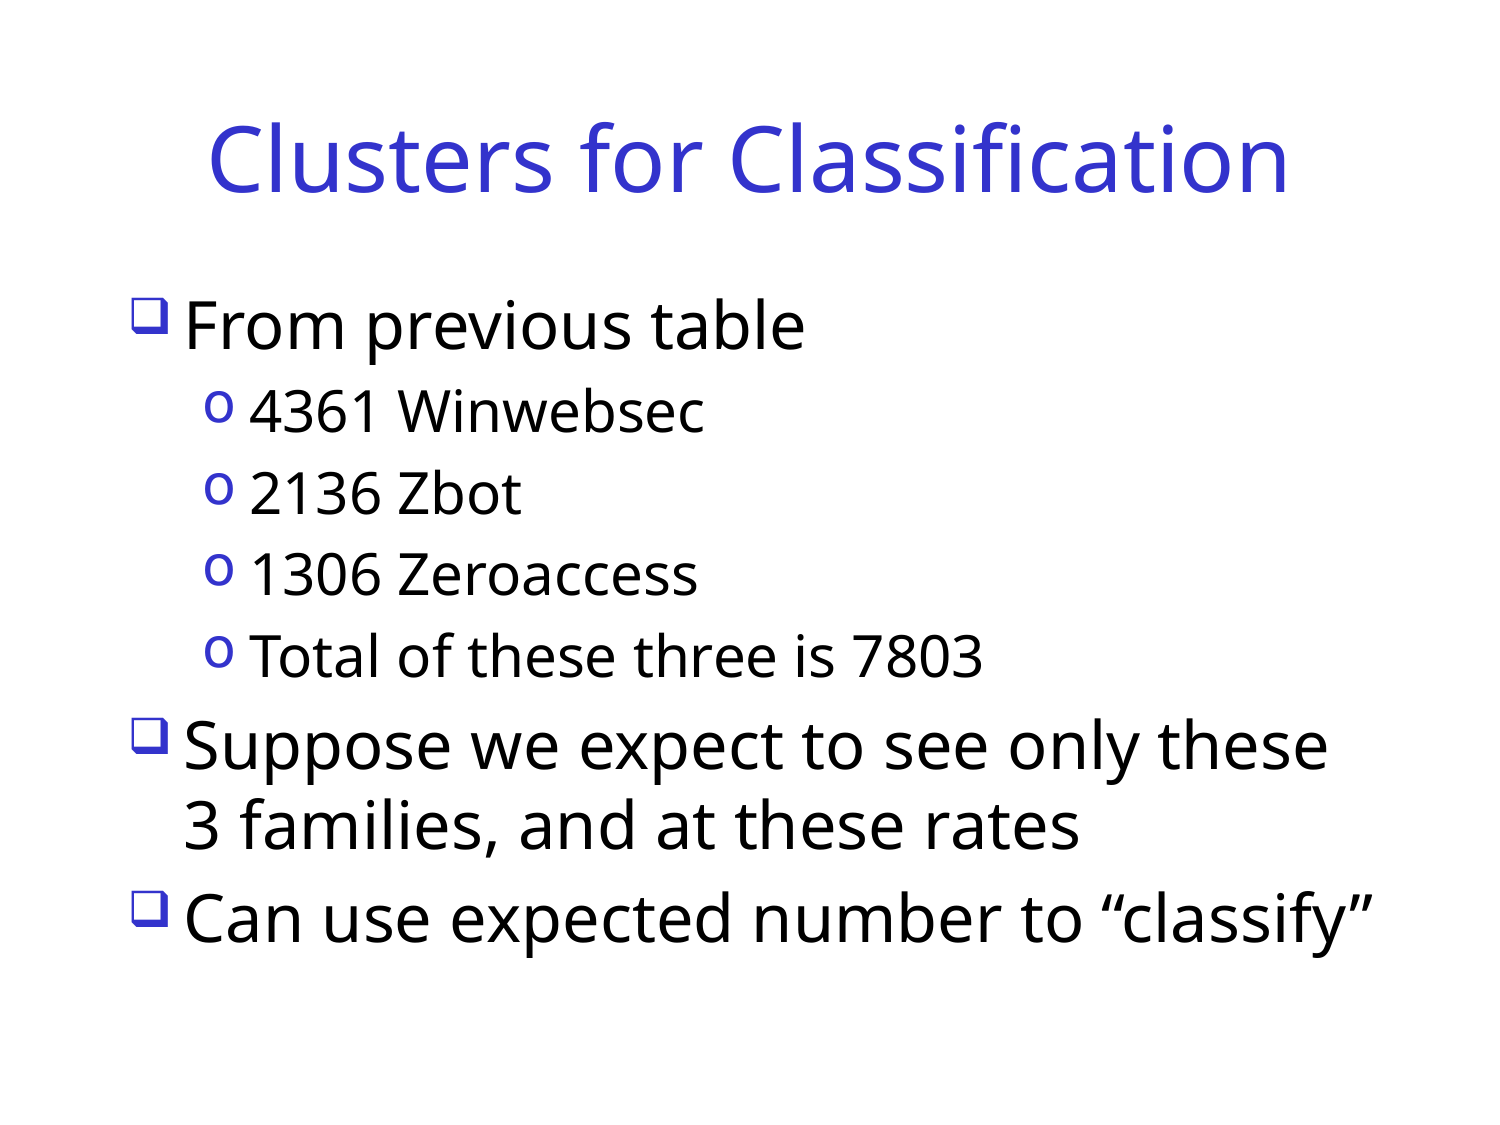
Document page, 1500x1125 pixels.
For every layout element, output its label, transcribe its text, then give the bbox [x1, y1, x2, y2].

title Clusters for Classification [112, 62, 1388, 251]
list From previous table 4361 Winwebsec 2136 Zbot 1306 Zeroaccess Total of these three is 7803 Suppose we expect to see only these 3 families, and at these rates Can use expected number to “classify” [112, 274, 1401, 1001]
